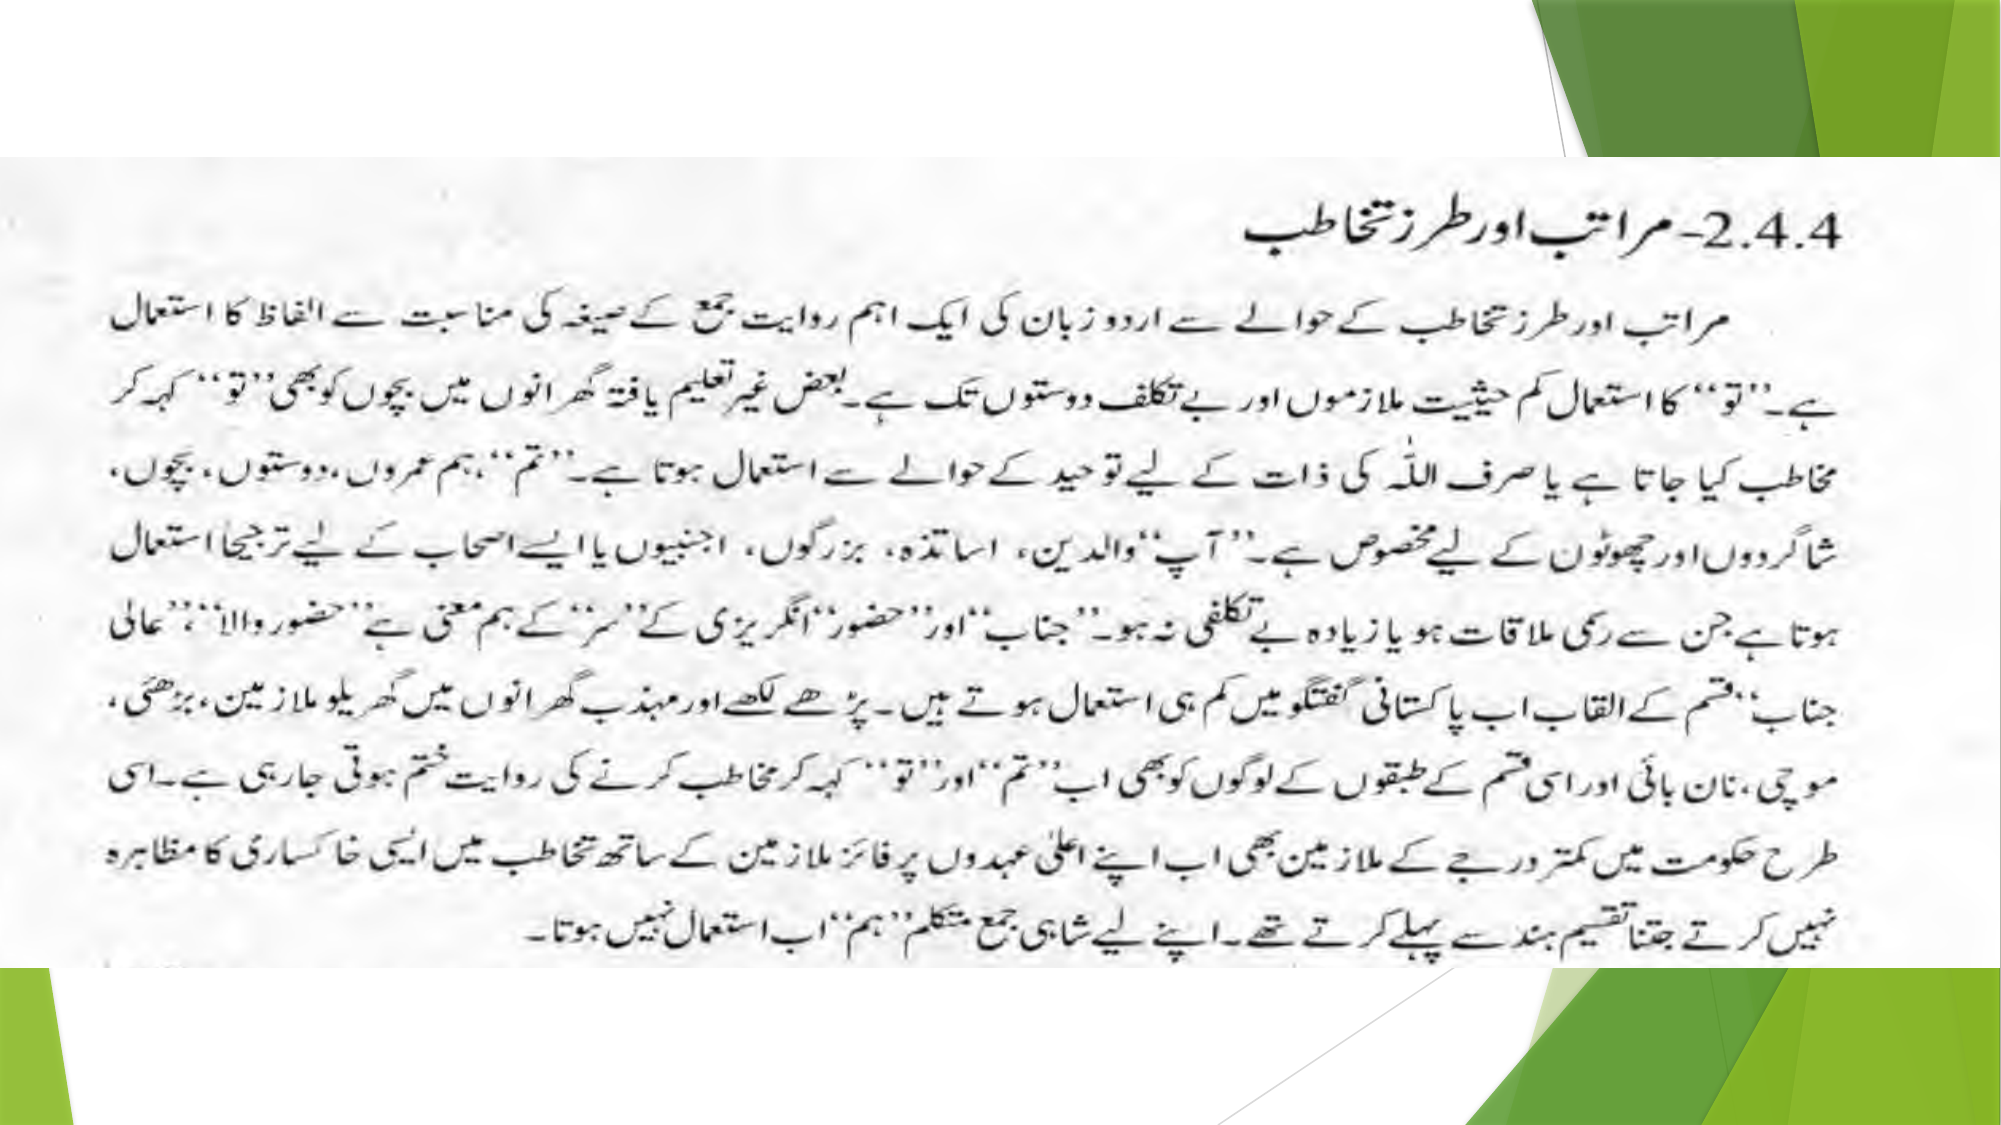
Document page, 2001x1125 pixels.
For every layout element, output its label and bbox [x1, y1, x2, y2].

picture [0, 156, 2000, 969]
